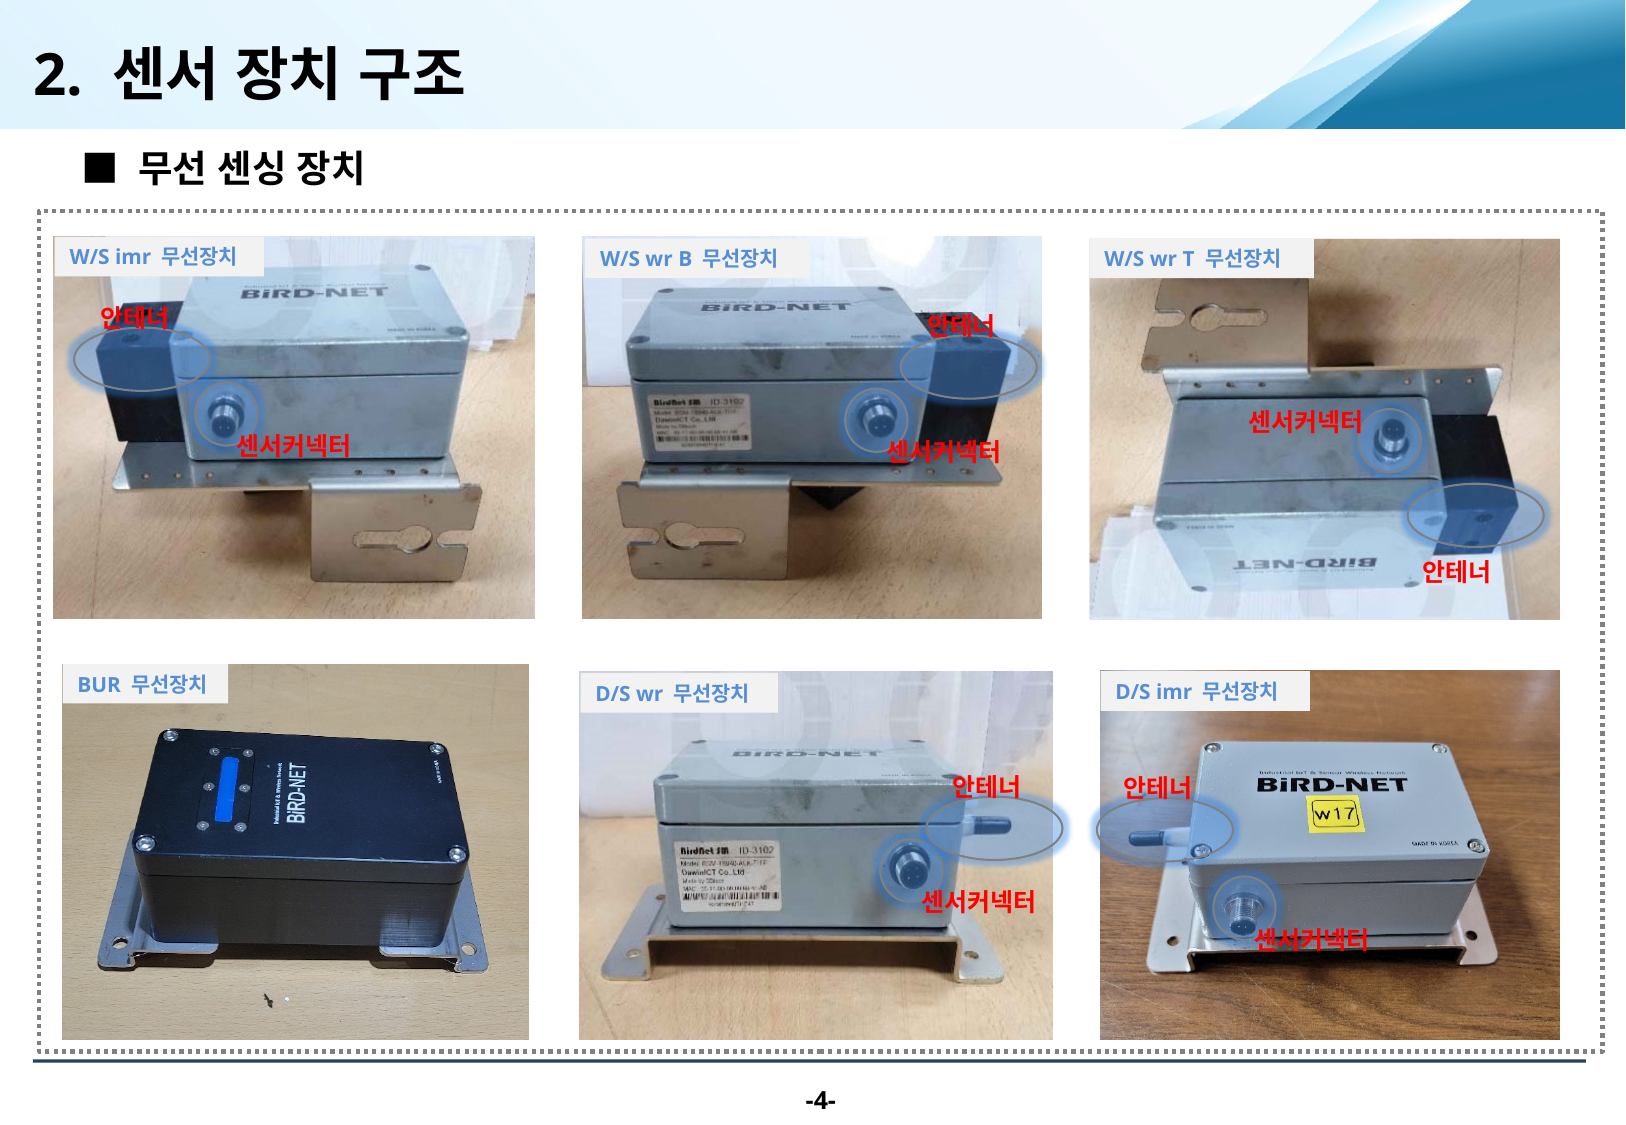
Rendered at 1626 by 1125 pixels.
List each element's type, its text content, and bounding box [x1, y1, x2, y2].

slide_number -3- [633, 1076, 1009, 1116]
text_box ■ 무선 센싱 장치 [66, 137, 382, 198]
picture [582, 236, 1042, 620]
title 2. 센서 장치 구조 [18, 30, 1285, 114]
picture [1100, 670, 1560, 1041]
picture [1088, 238, 1560, 620]
picture [61, 663, 529, 1041]
text_box [37, 209, 1605, 1054]
picture [53, 236, 535, 620]
picture [0, 0, 1626, 129]
picture [579, 671, 1053, 1041]
text_box [1057, 812, 1065, 844]
